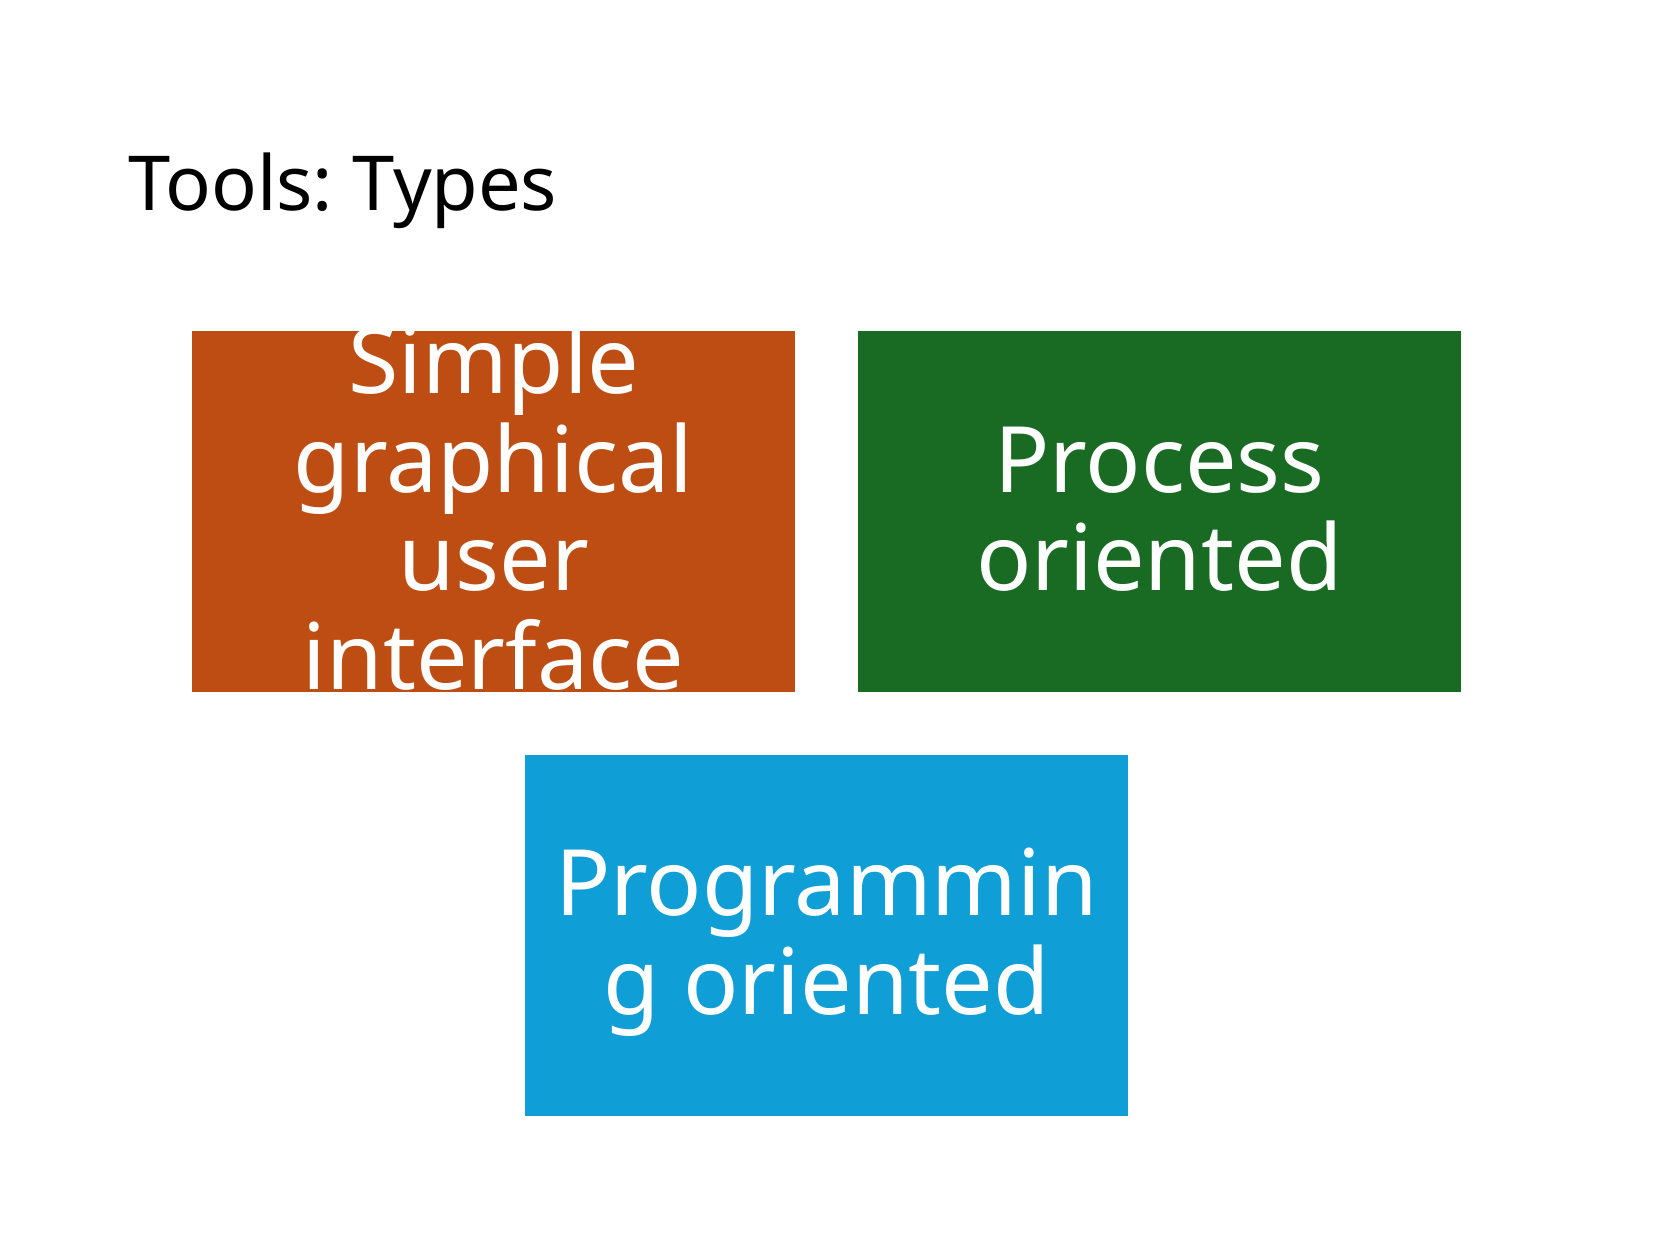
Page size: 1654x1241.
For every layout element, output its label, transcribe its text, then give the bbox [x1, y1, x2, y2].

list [113, 330, 1540, 1117]
title Tools: Types [113, 66, 1540, 306]
